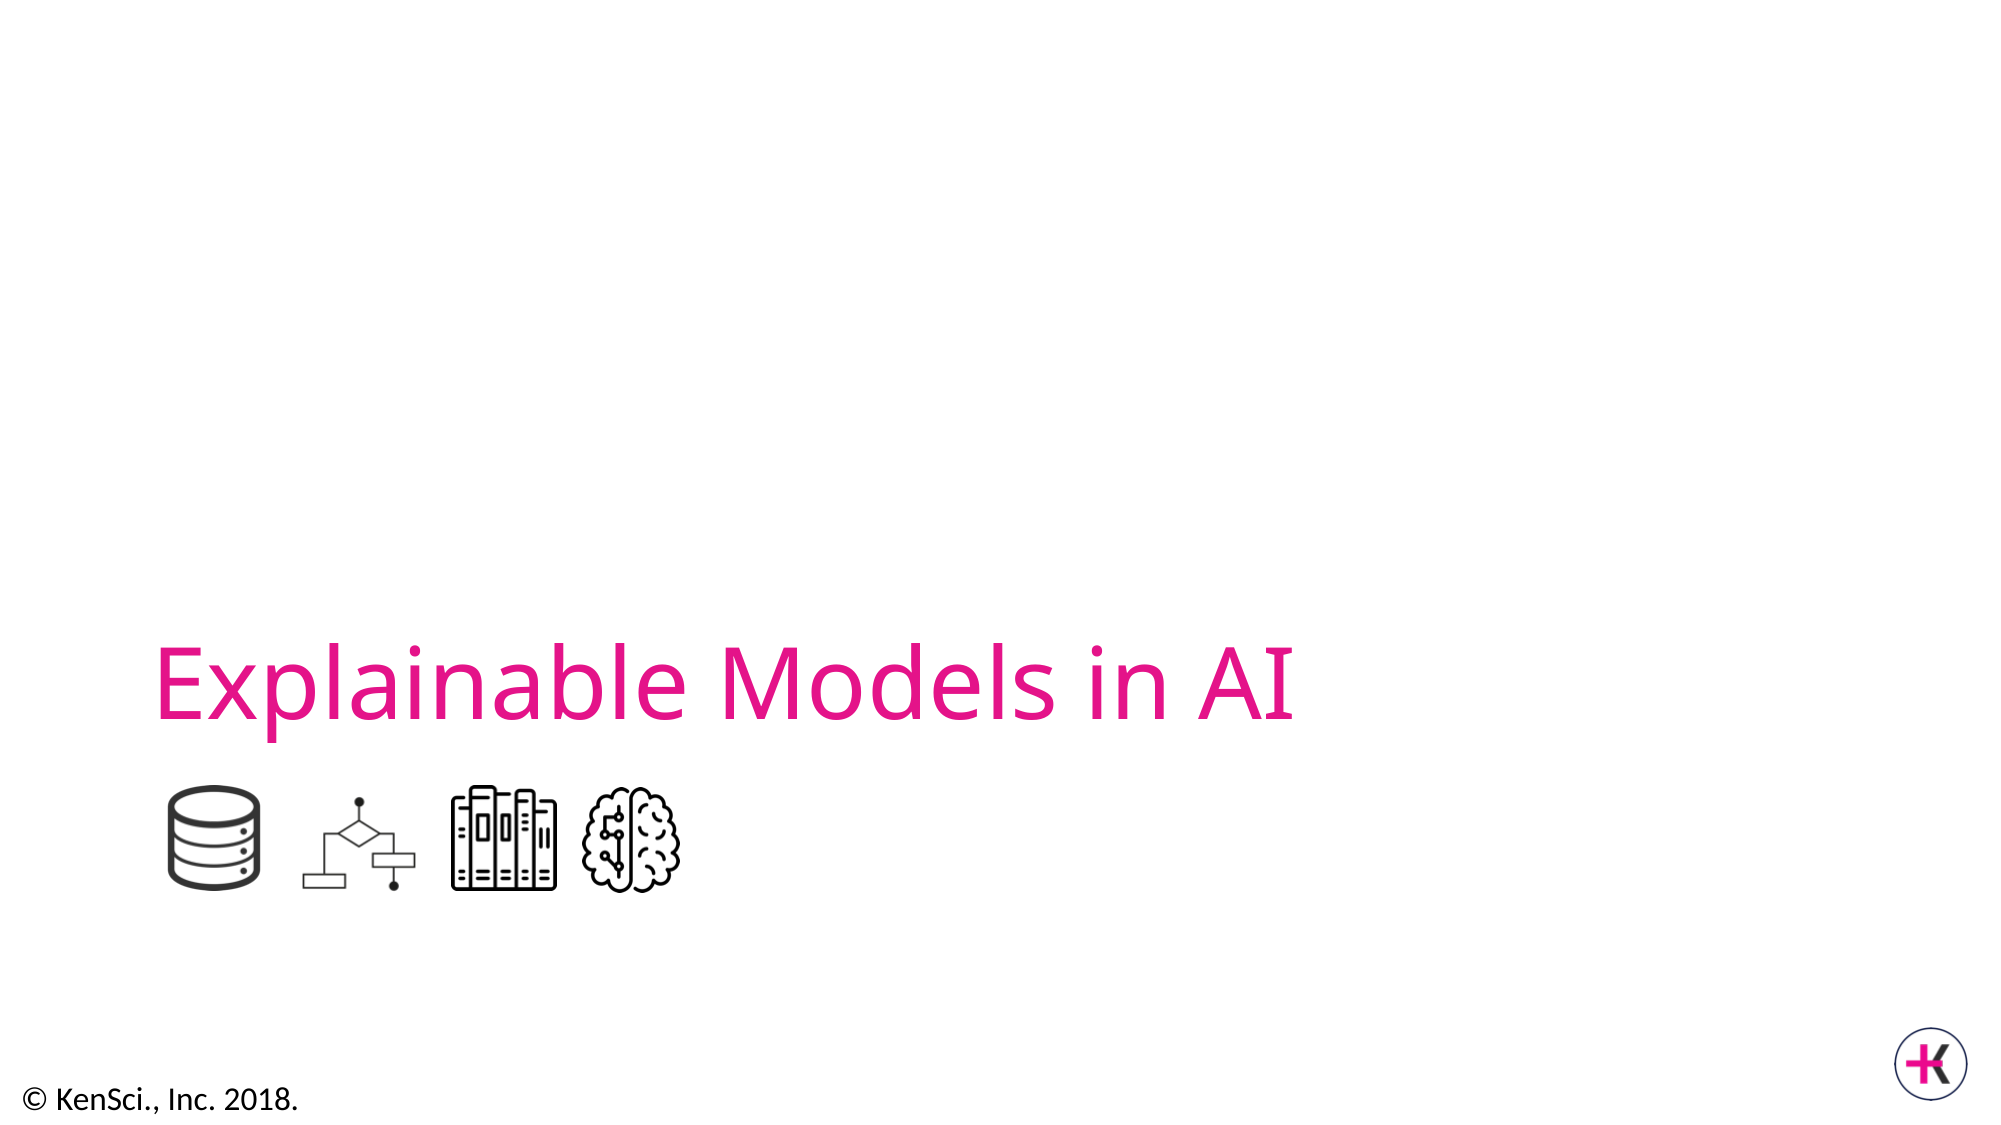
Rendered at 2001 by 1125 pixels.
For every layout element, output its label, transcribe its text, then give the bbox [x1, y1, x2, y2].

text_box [161, 776, 680, 912]
text_box © KenSci., Inc. 2018. [6, 1069, 315, 1125]
title Explainable Models in AI [136, 280, 1862, 749]
picture [1894, 1027, 1968, 1101]
